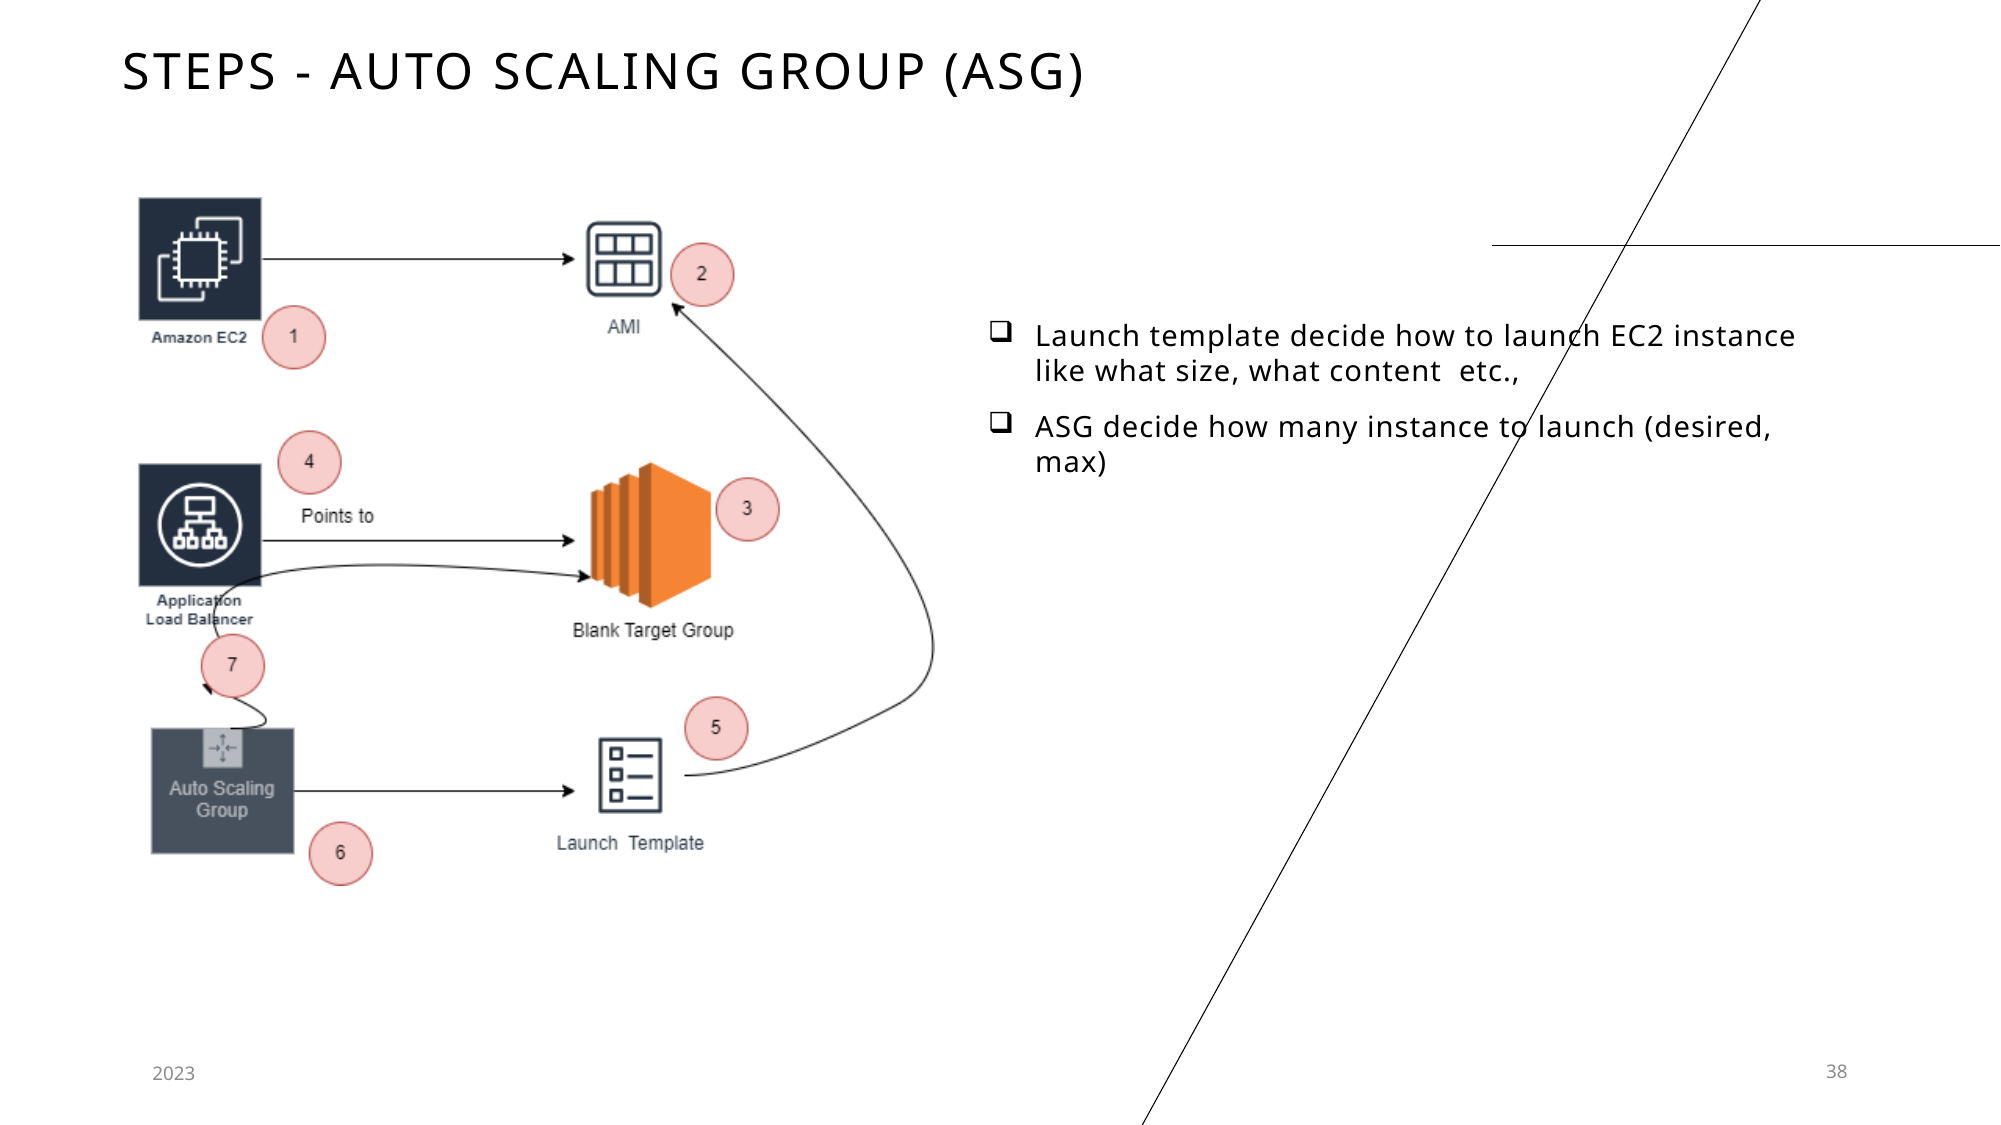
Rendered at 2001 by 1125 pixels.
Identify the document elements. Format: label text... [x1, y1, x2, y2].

title Steps - Auto scaling group (ASG) [108, 23, 1445, 108]
slide_number 38 [1412, 1042, 1863, 1103]
slide_number 2023 [137, 1042, 338, 1103]
picture [137, 196, 935, 886]
list Launch template decide how to launch EC2 instance like what size, what content etc., ASG decide how many instance to launch (desired, max) [973, 310, 1852, 720]
